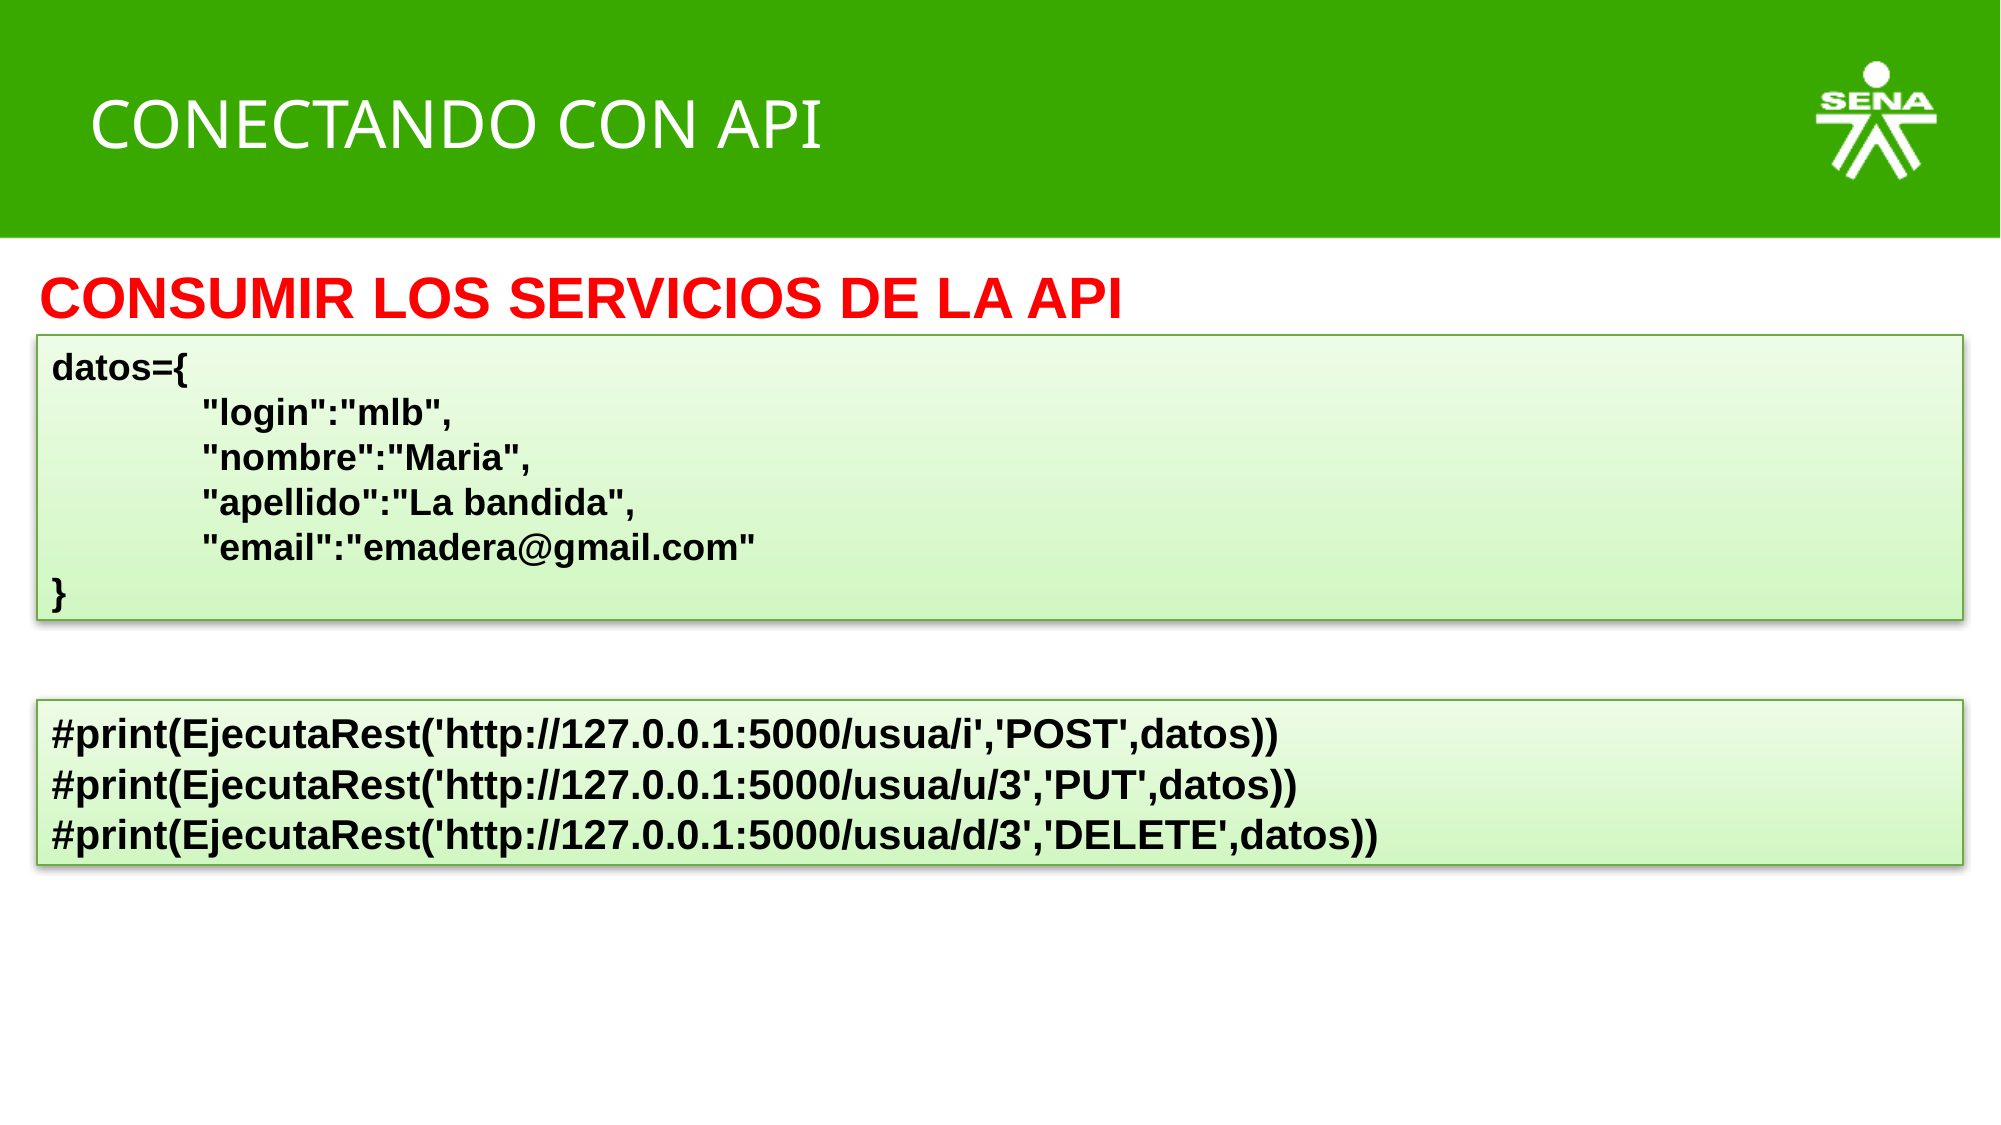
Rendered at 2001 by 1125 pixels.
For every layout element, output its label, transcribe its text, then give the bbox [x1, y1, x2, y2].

title CONECTANDO CON API [74, 18, 1800, 236]
text_box datos={ "login":"mlb", "nombre":"Maria", "apellido":"La bandida", "email":"emadera@gmail.com" } [36, 334, 1964, 621]
picture [0, 0, 2001, 1125]
text_box CONSUMIR LOS SERVICIOS DE LA API [24, 252, 1139, 338]
text_box #print(EjecutaRest('http://127.0.0.1:5000/usua/i','POST',datos)) #print(EjecutaRest('http://127.0.0.1:5000/usua/u/3','PUT',datos)) #print(EjecutaRest('http://127.0.0.1:5000/usua/d/3','DELETE',datos)) [36, 699, 1964, 866]
